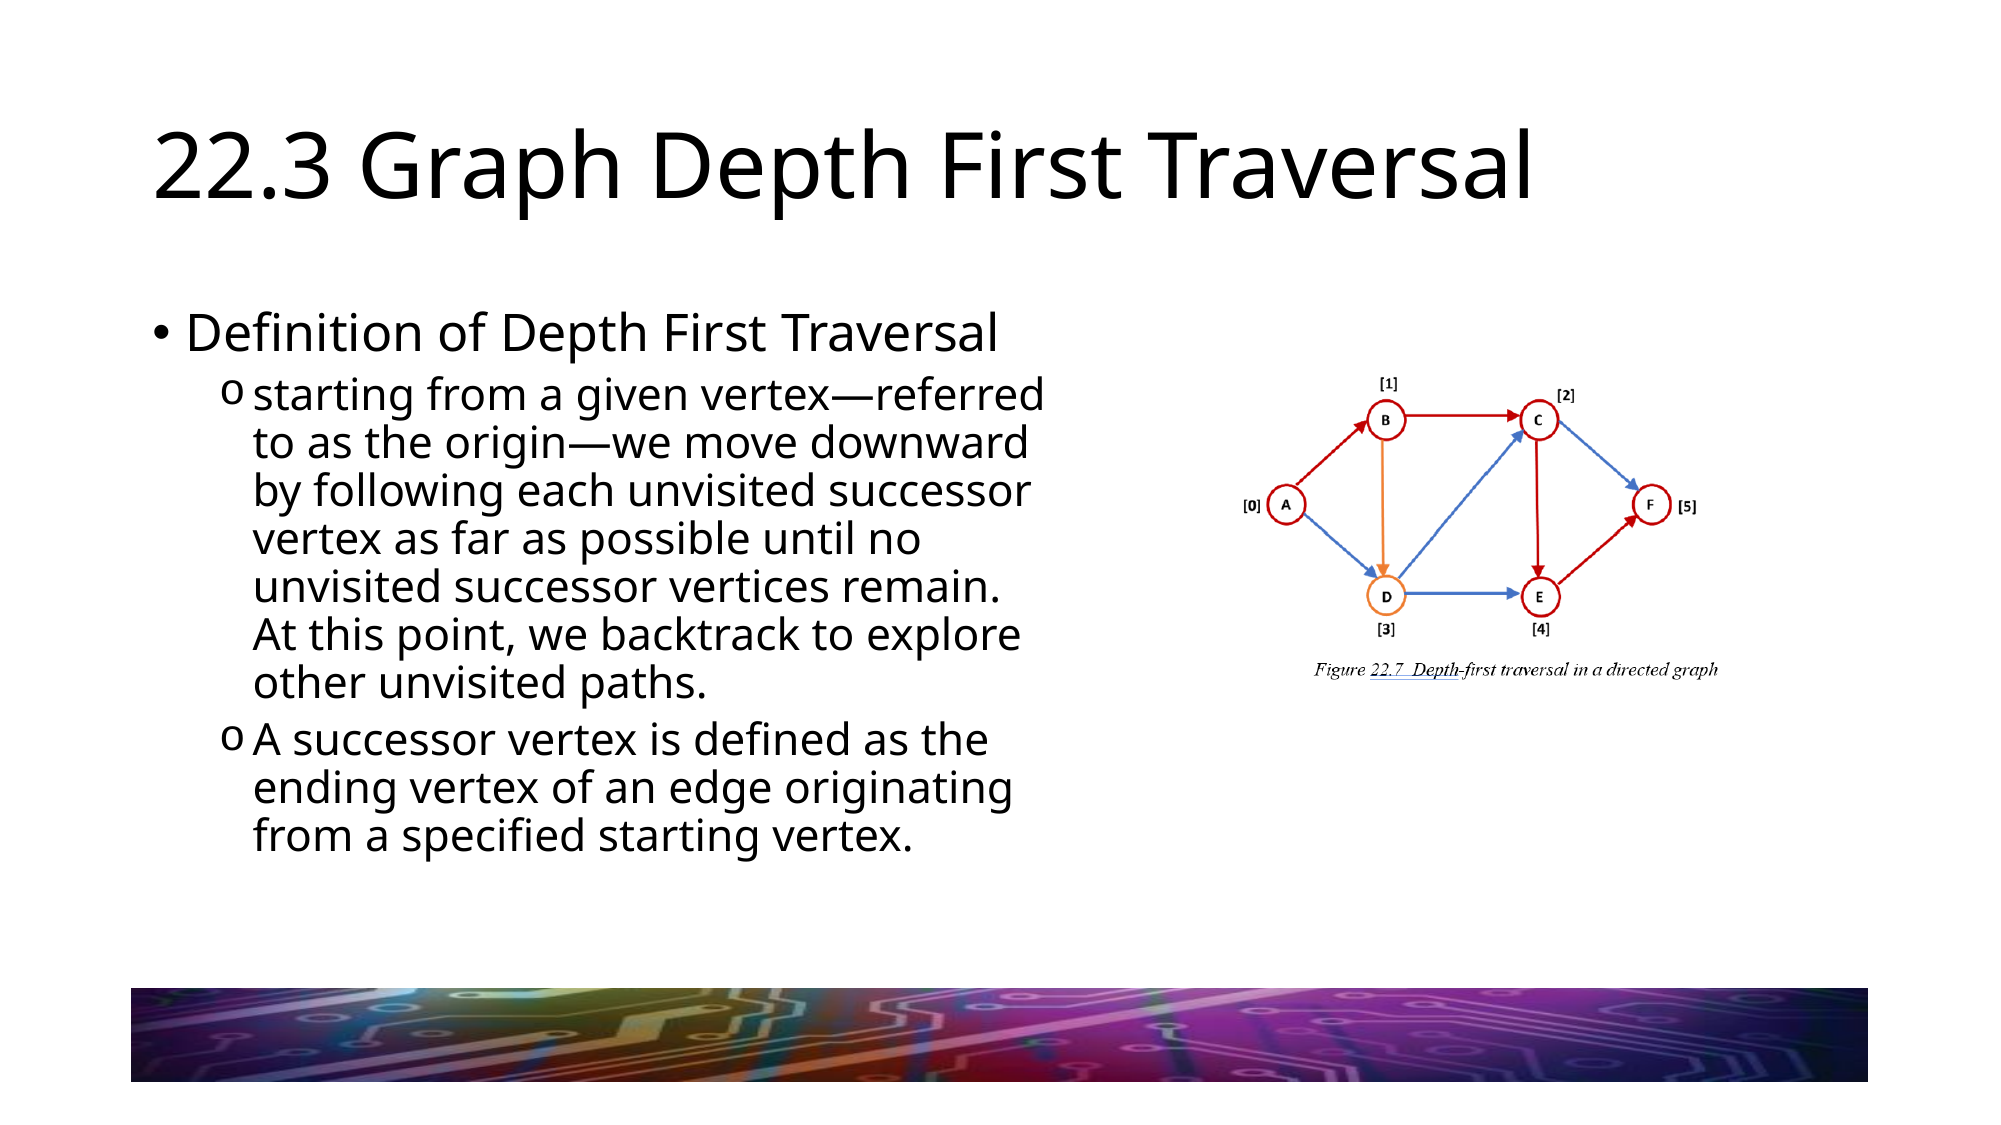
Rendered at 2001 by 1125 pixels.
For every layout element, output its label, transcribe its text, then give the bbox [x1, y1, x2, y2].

picture [131, 988, 1869, 1083]
list Definition of Depth First Traversal starting from a given vertex—referred to as the origin—we move downward by following each unvisited successor vertex as far as possible until no unvisited successor vertices remain. At this point, we backtrack to explore other unvisited paths. A successor vertex is defined as the ending vertex of an edge originating from a specified starting vertex. [137, 299, 1072, 893]
picture [1219, 373, 1751, 690]
title 22.3 Graph Depth First Traversal [137, 59, 1863, 278]
